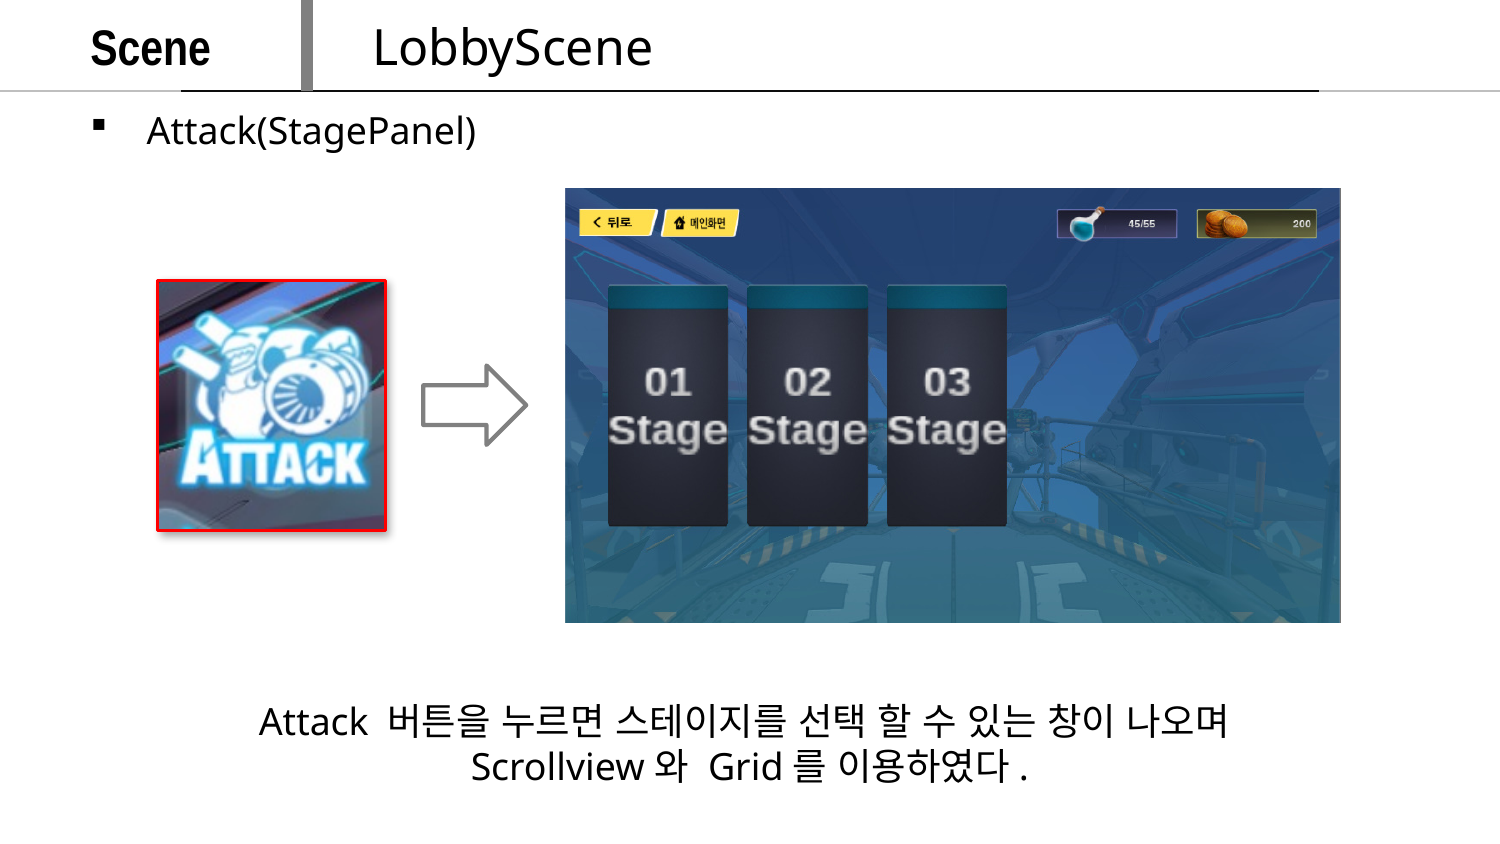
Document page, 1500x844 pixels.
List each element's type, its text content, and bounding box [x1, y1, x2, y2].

text_box [421, 363, 529, 447]
text_box [299, 0, 311, 93]
picture [565, 187, 1341, 623]
picture [159, 281, 384, 529]
text_box Attack(StagePanel) [29, 105, 1220, 154]
text_box Scene [0, 0, 299, 93]
text_box LobbyScene [311, 0, 1500, 93]
text_box Attack 버튼을 누르면 스테이지를 선택 할 수 있는 창이 나오며 Scrollview와 Grid를 이용하였다. [29, 656, 1471, 830]
